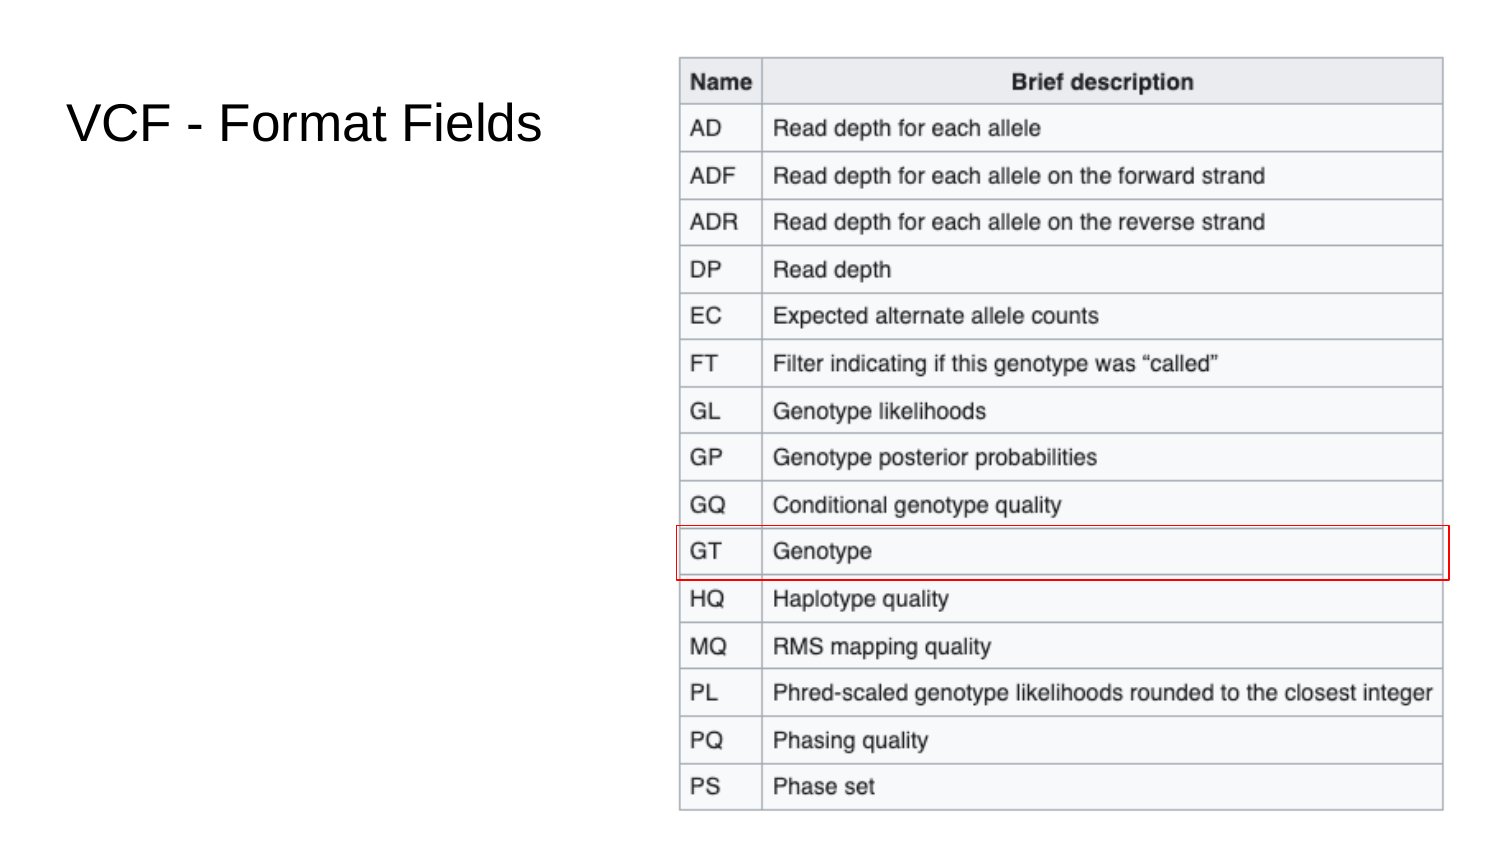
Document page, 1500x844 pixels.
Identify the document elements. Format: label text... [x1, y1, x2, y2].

title VCF - Format Fields [51, 72, 671, 167]
picture [676, 54, 1450, 816]
